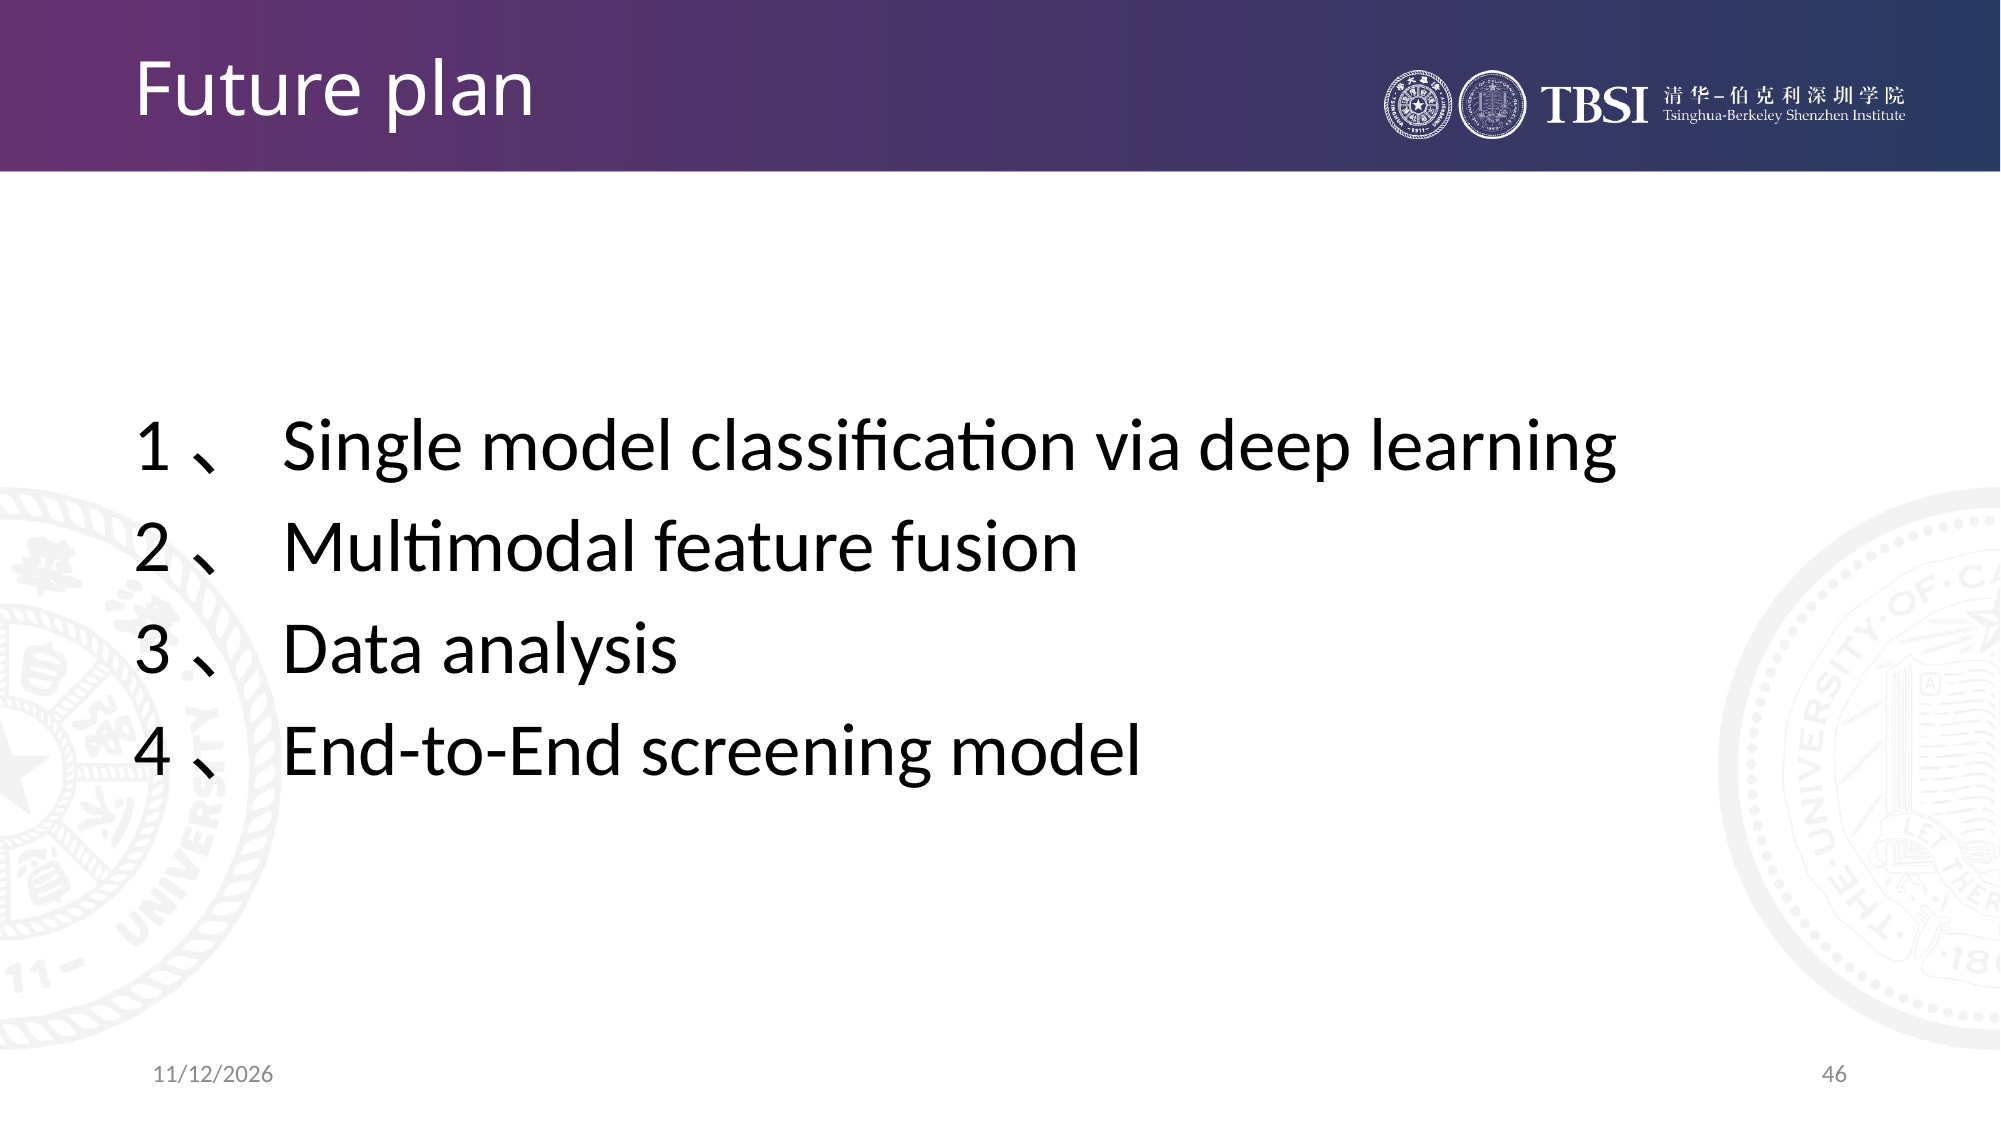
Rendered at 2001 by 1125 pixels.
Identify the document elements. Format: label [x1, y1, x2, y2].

slide_number [1412, 1042, 1863, 1103]
slide_number [137, 1042, 588, 1103]
title [119, 71, 1322, 139]
subtitle [119, 397, 1934, 809]
picture [0, 0, 2001, 1125]
